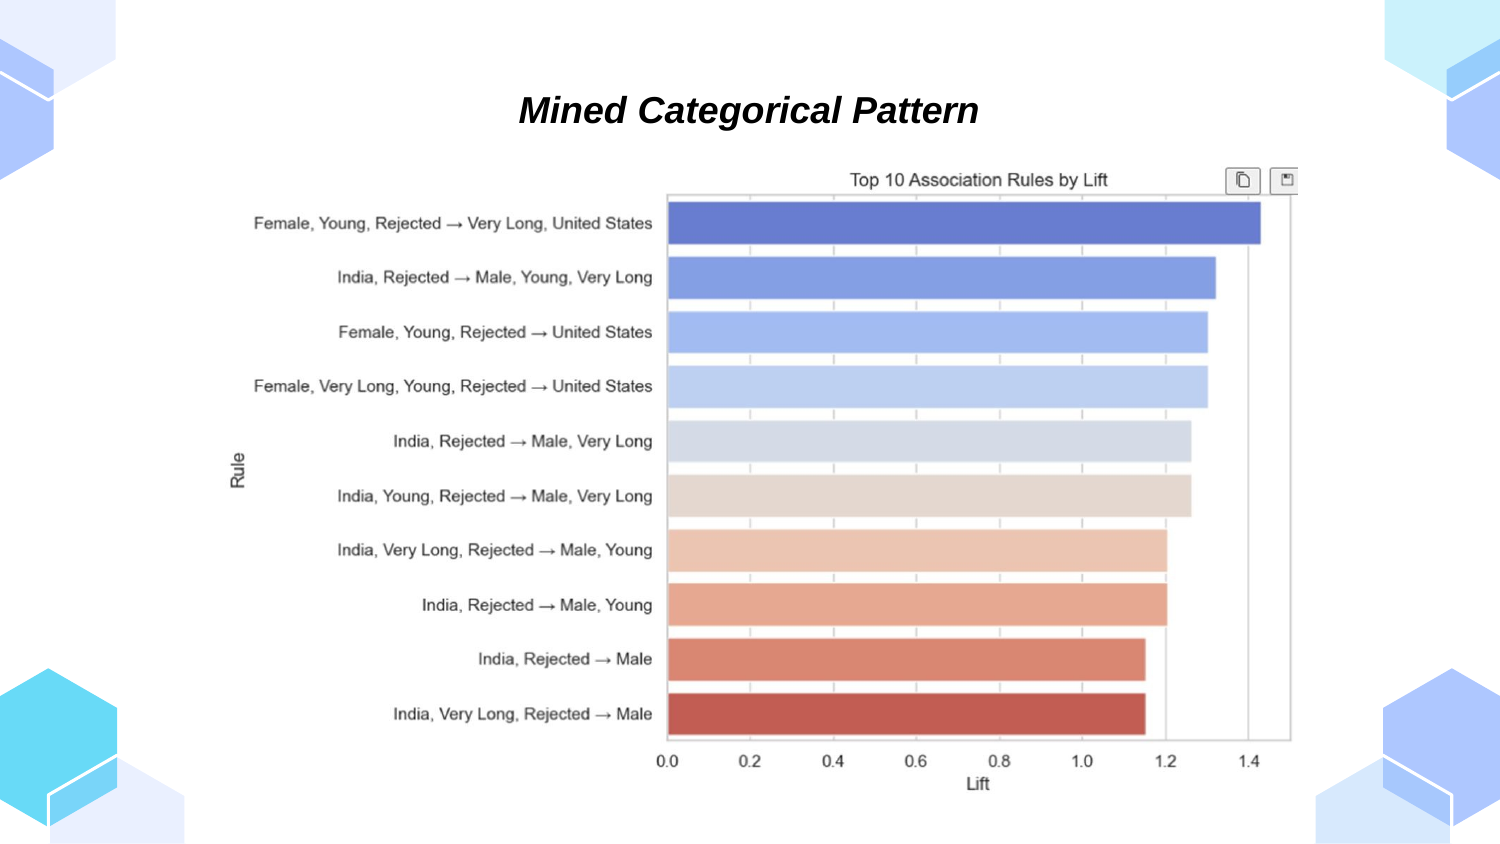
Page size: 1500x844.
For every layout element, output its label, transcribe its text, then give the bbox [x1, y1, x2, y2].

text_box Mined Categorical Pattern [516, 83, 983, 131]
picture [225, 166, 1298, 794]
